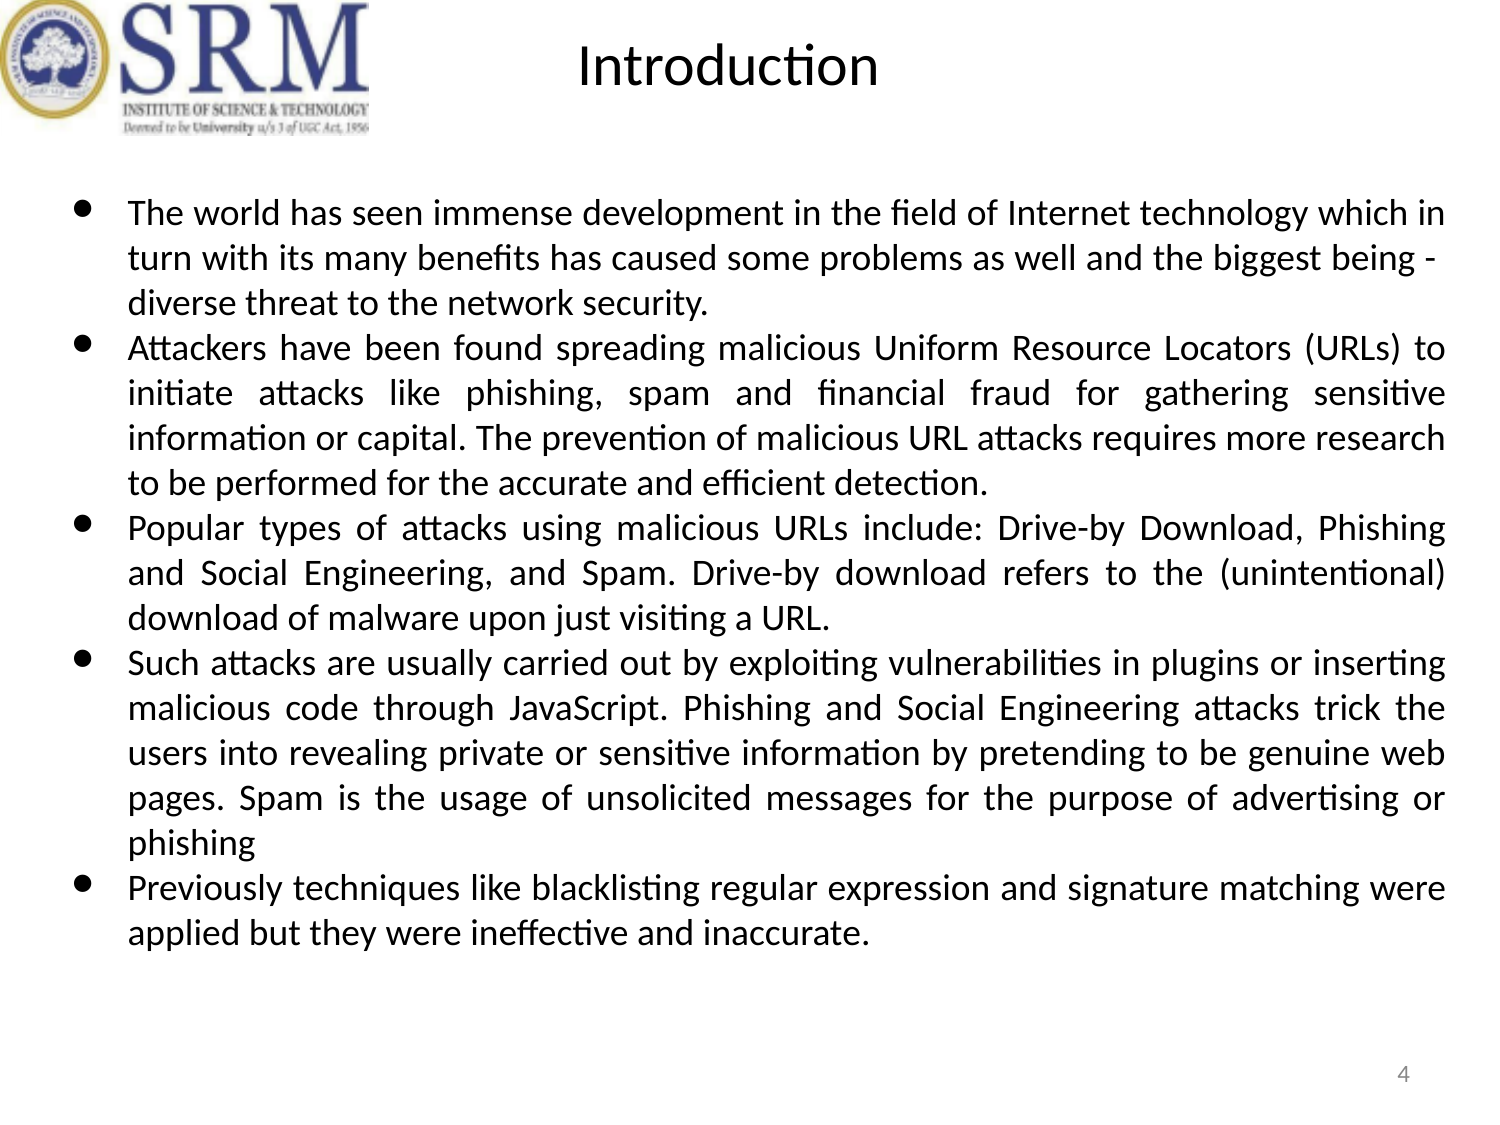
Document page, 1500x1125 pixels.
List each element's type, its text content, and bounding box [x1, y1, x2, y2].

slide_number ‹#› [1074, 1042, 1425, 1103]
picture [0, 0, 369, 137]
text_box The world has seen immense development in the field of Internet technology which in turn with its many benefits has caused some problems as well and the biggest being - diverse threat to the network security. Attackers have been found spreading malicious Uniform Resource Locators (URLs) to initiate attacks like phishing, spam and financial fraud for gathering sensitive information or capital. The prevention of malicious URL attacks requires more research to be performed for the accurate and efficient detection. Popular types of attacks using malicious URLs include: Drive-by Download, Phishing and Social Engineering, and Spam. Drive-by download refers to the (unintentional) download of malware upon just visiting a URL. Such attacks are usually carried out by exploiting vulnerabilities in plugins or inserting malicious code through JavaScript. Phishing and Social Engineering attacks trick the users into revealing private or sensitive information by pretending to be genuine web pages. Spam is the usage of unsolicited messages for the purpose of advertising or phishing Previously techniques like blacklisting regular expression and signature matching were applied but they were ineffective and inaccurate. [37, 180, 1463, 961]
list Introduction [562, 18, 938, 106]
